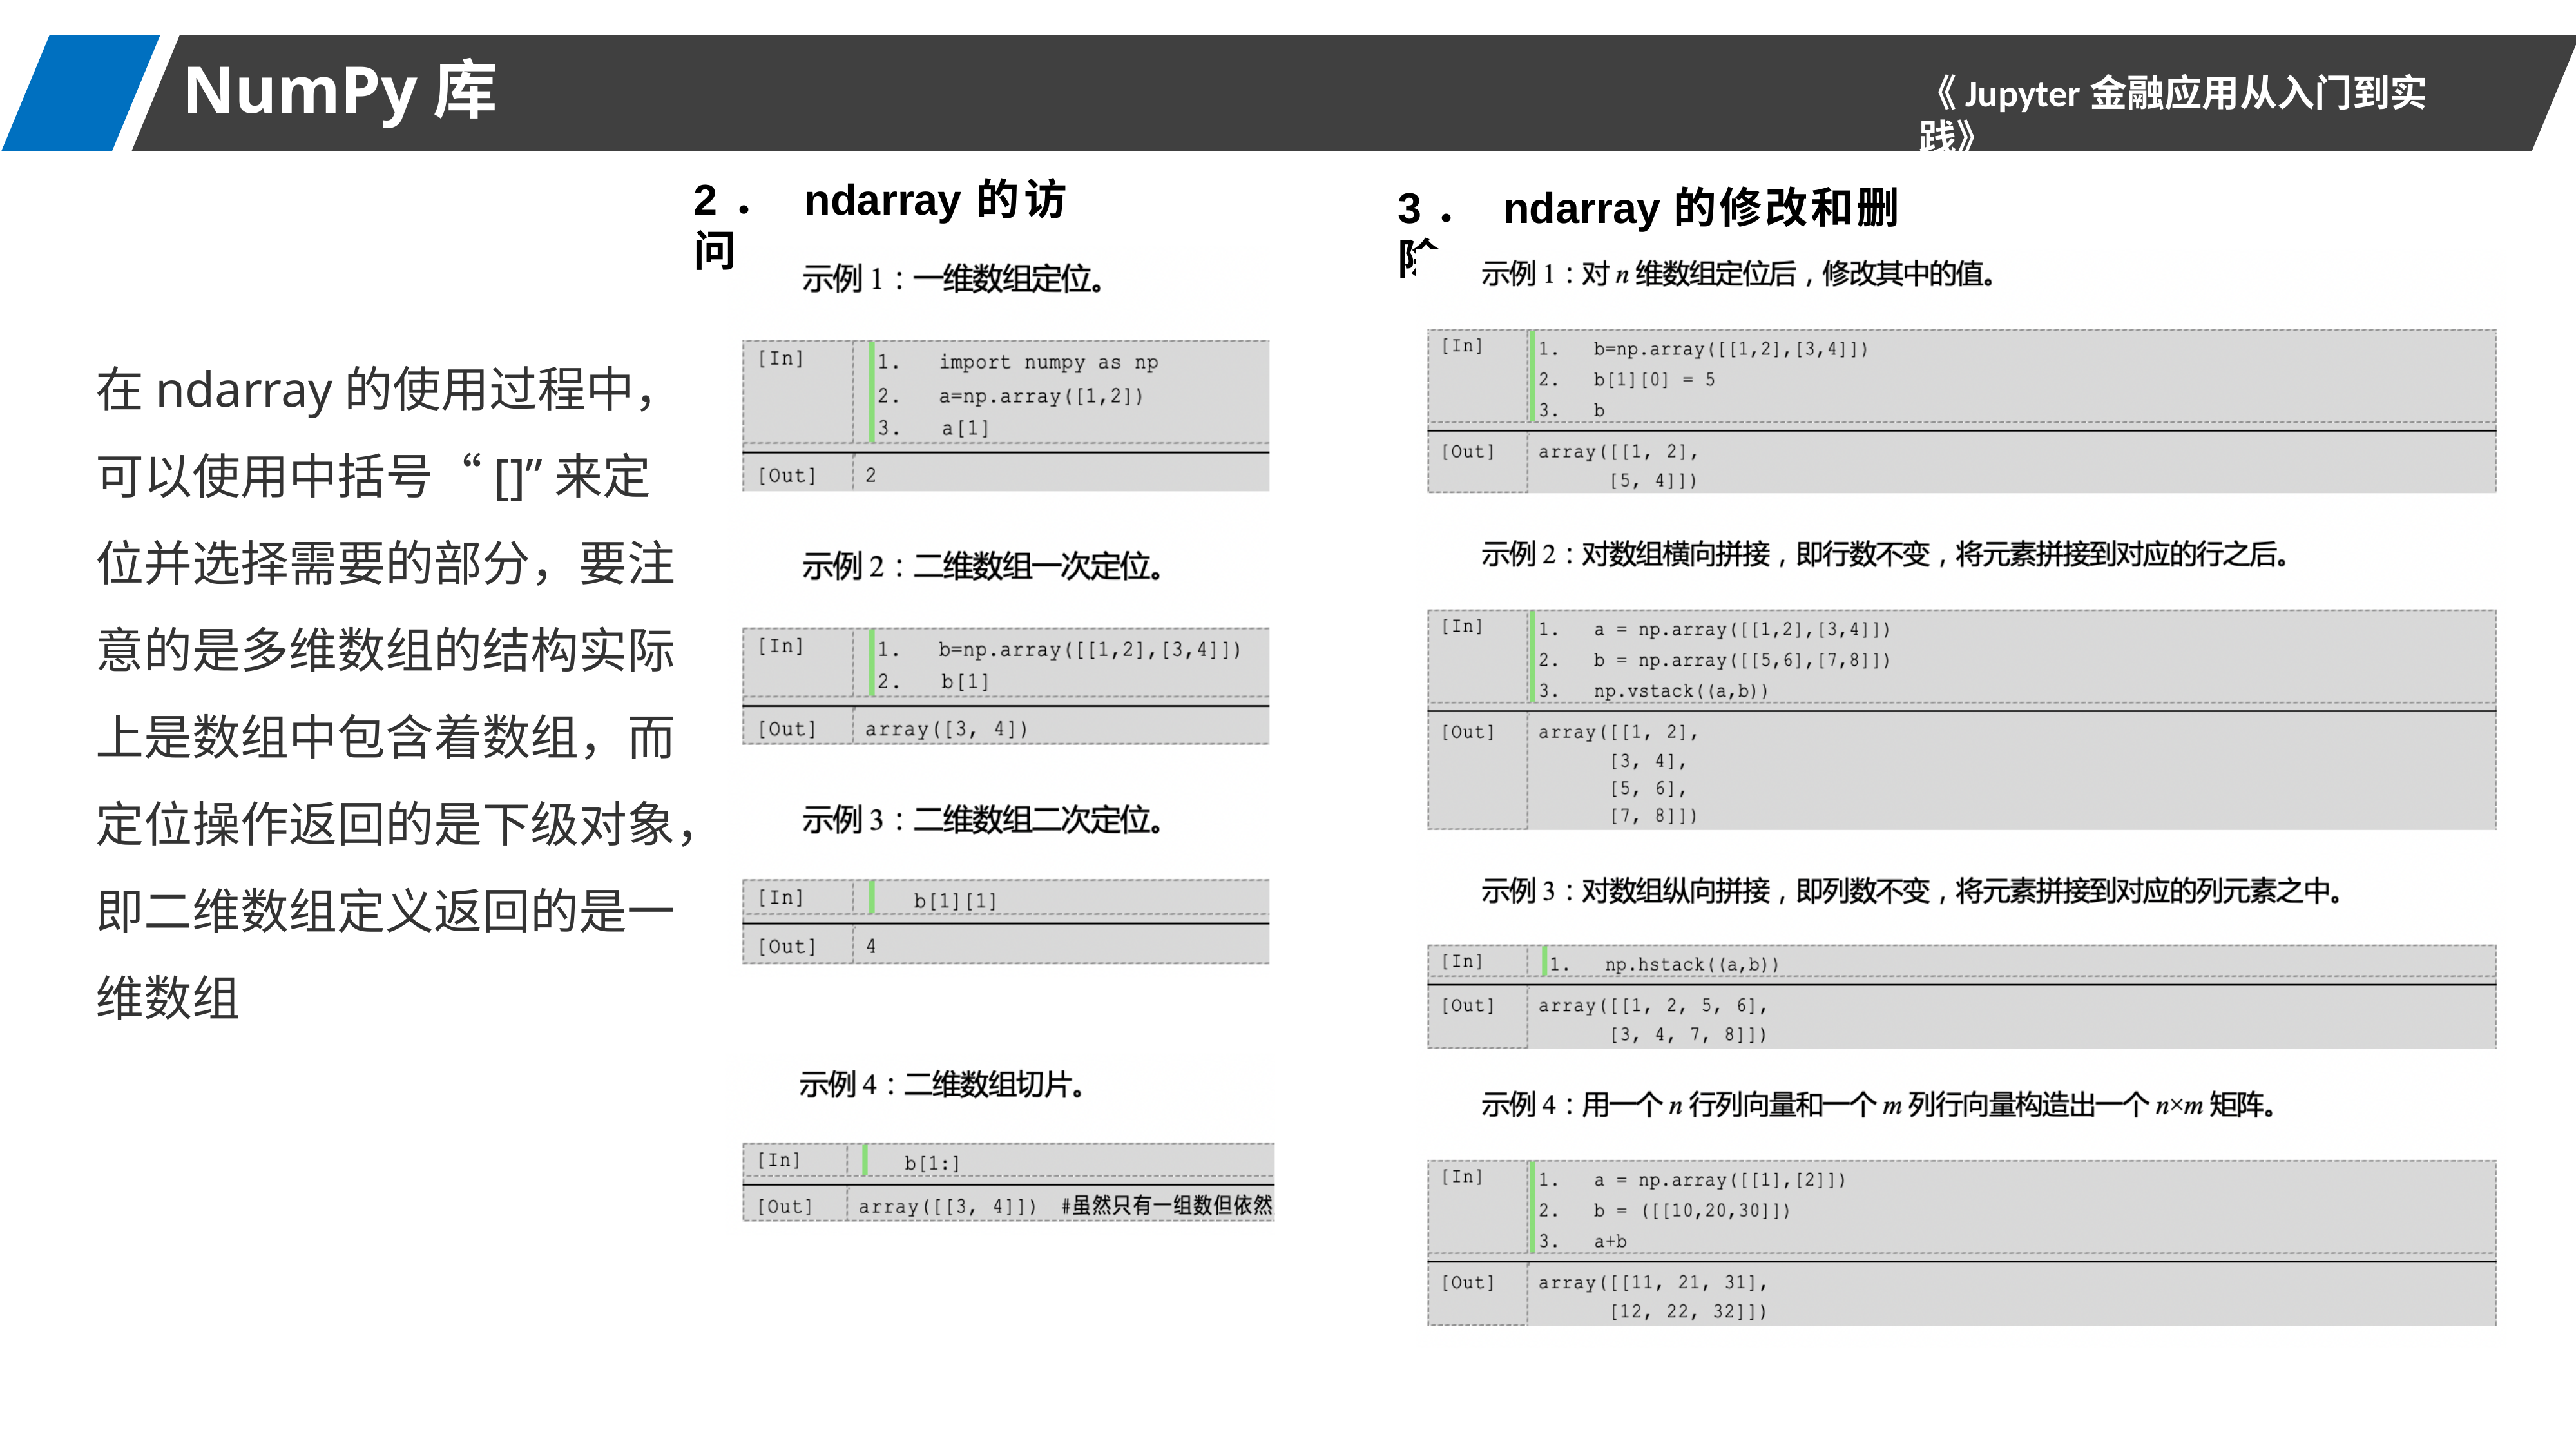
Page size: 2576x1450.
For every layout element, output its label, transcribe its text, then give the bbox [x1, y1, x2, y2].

text_box 2． ndarray的访问 [684, 167, 1077, 229]
text_box 在ndarray的使用过程中，可以使用中括号“[]”来定位并选择需要的部分，要注意的是多维数组的结构实际上是数组中包含着数组，而定位操作返回的是下级对象，即二维数组定义返回的是一维数组 [86, 324, 695, 1030]
text_box NumPy库 [173, 44, 508, 131]
picture [727, 246, 1270, 978]
picture [1416, 249, 2507, 1348]
picture [725, 1053, 1275, 1236]
text_box 3． ndarray的修改和删除 [1388, 175, 1910, 237]
